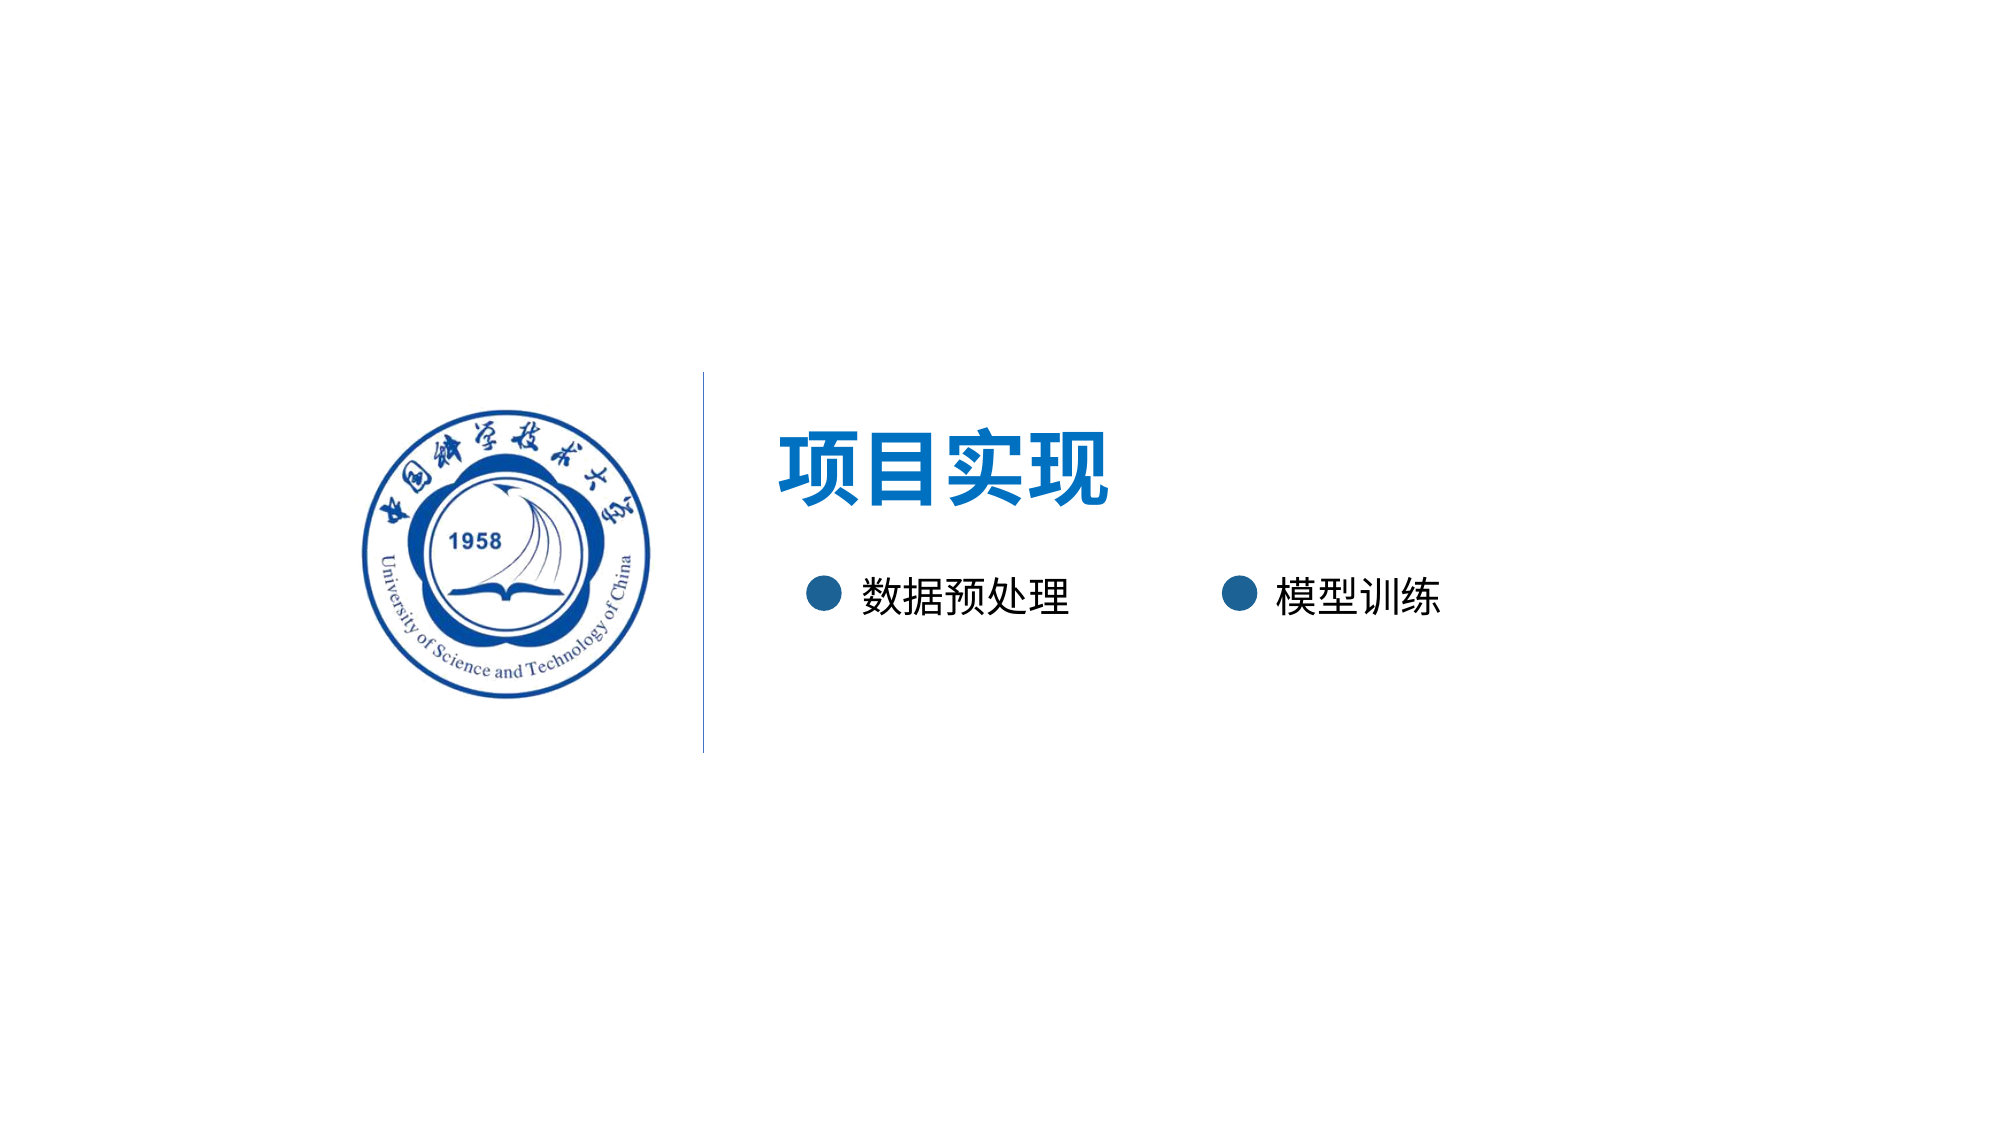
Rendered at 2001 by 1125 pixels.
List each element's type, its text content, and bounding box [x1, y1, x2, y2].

picture [355, 405, 663, 711]
text_box [805, 574, 843, 612]
text_box 模型训练 [1260, 562, 1458, 628]
text_box [1220, 574, 1259, 612]
text_box 项目实现 [766, 410, 1754, 622]
text_box 数据预处理 [846, 562, 1085, 628]
